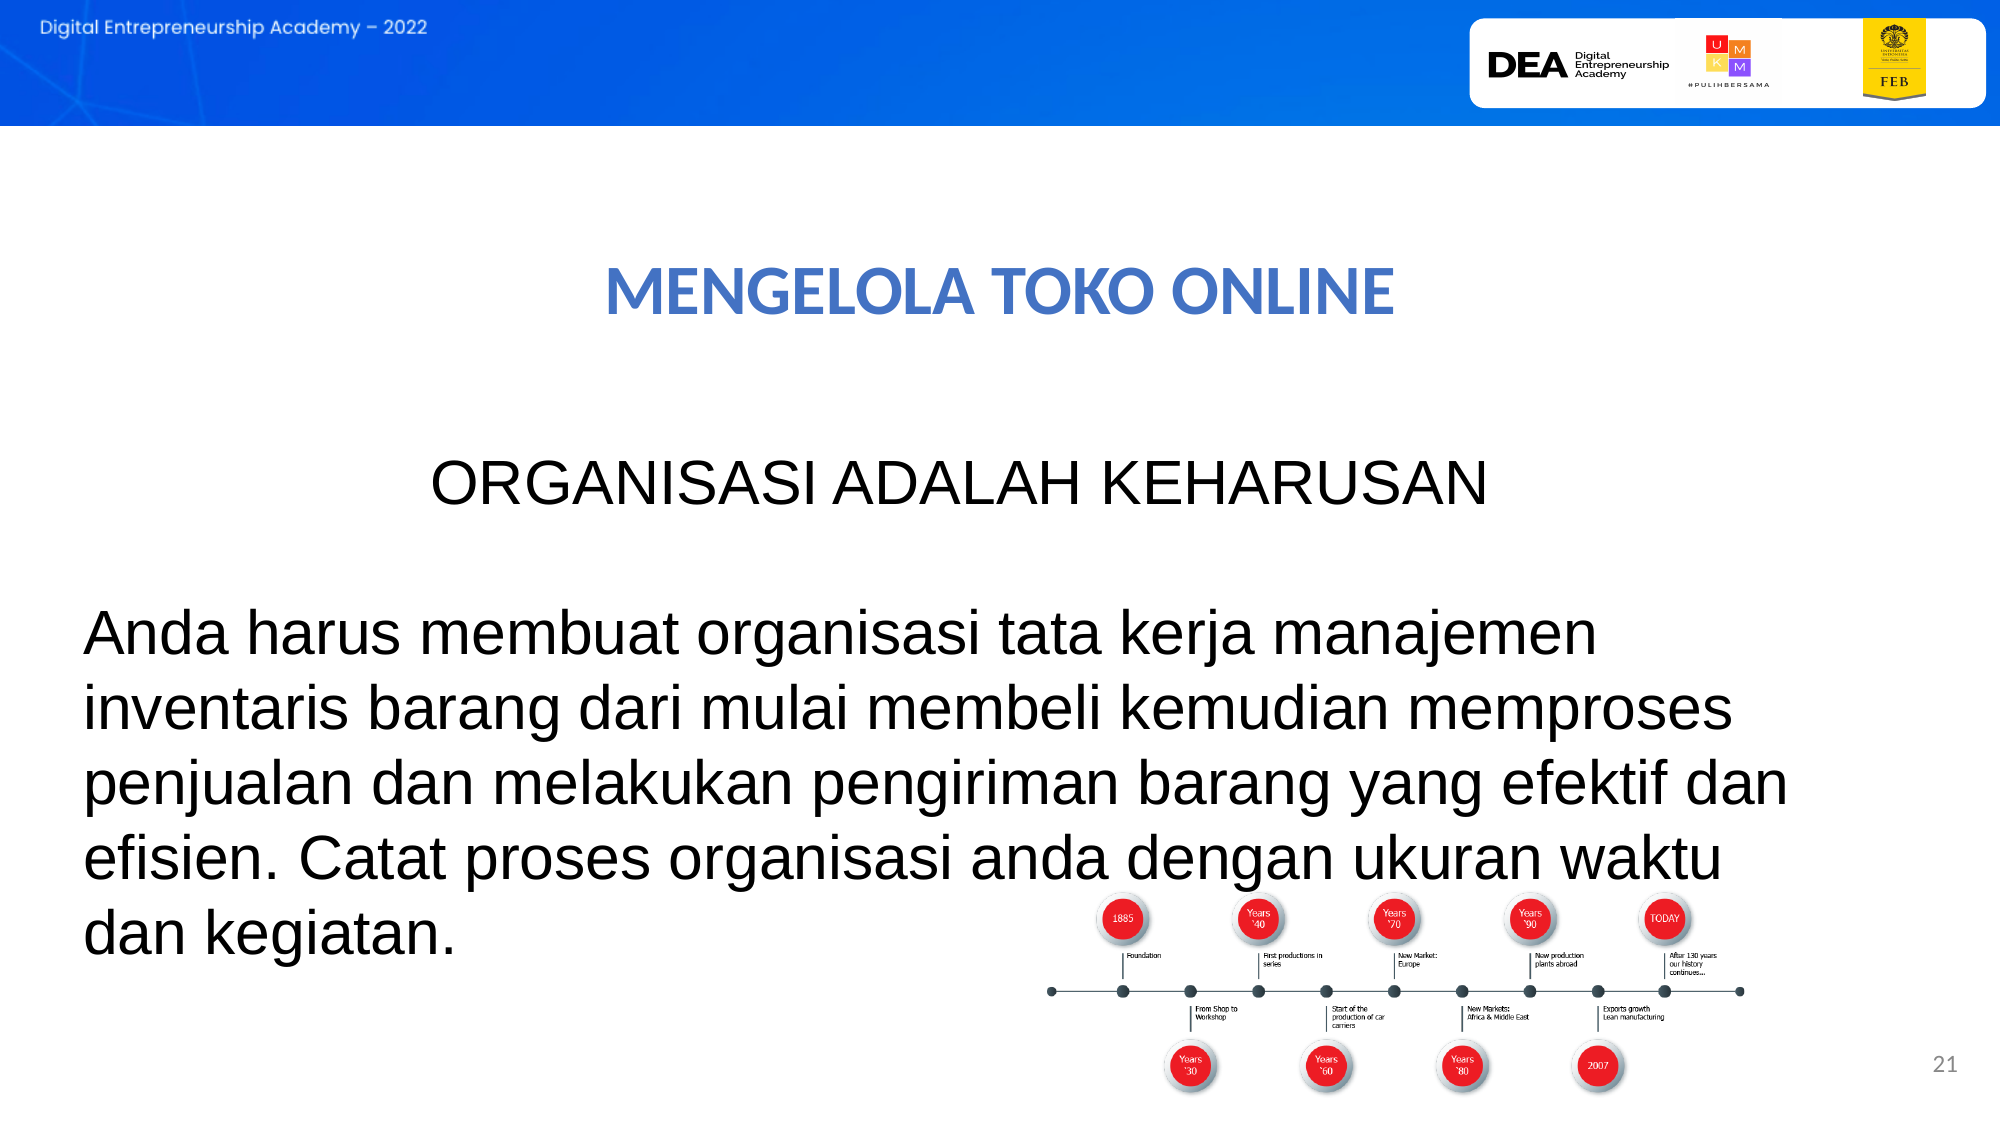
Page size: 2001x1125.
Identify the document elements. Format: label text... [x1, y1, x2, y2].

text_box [1451, 10, 1987, 115]
title MENGELOLA TOKO ONLINE [68, 155, 1932, 428]
picture [0, 0, 2000, 126]
text_box ORGANISASI ADALAH KEHARUSAN Anda harus membuat organisasi tata kerja manajemen inventaris barang dari mulai membeli kemudian memproses penjualan dan melakukan pengiriman barang yang efektif dan efisien. Catat proses organisasi anda dengan ukuran waktu dan kegiatan. [68, 427, 1854, 1057]
picture [1045, 884, 1745, 1107]
slide_number ‹#› [1853, 1019, 1974, 1106]
